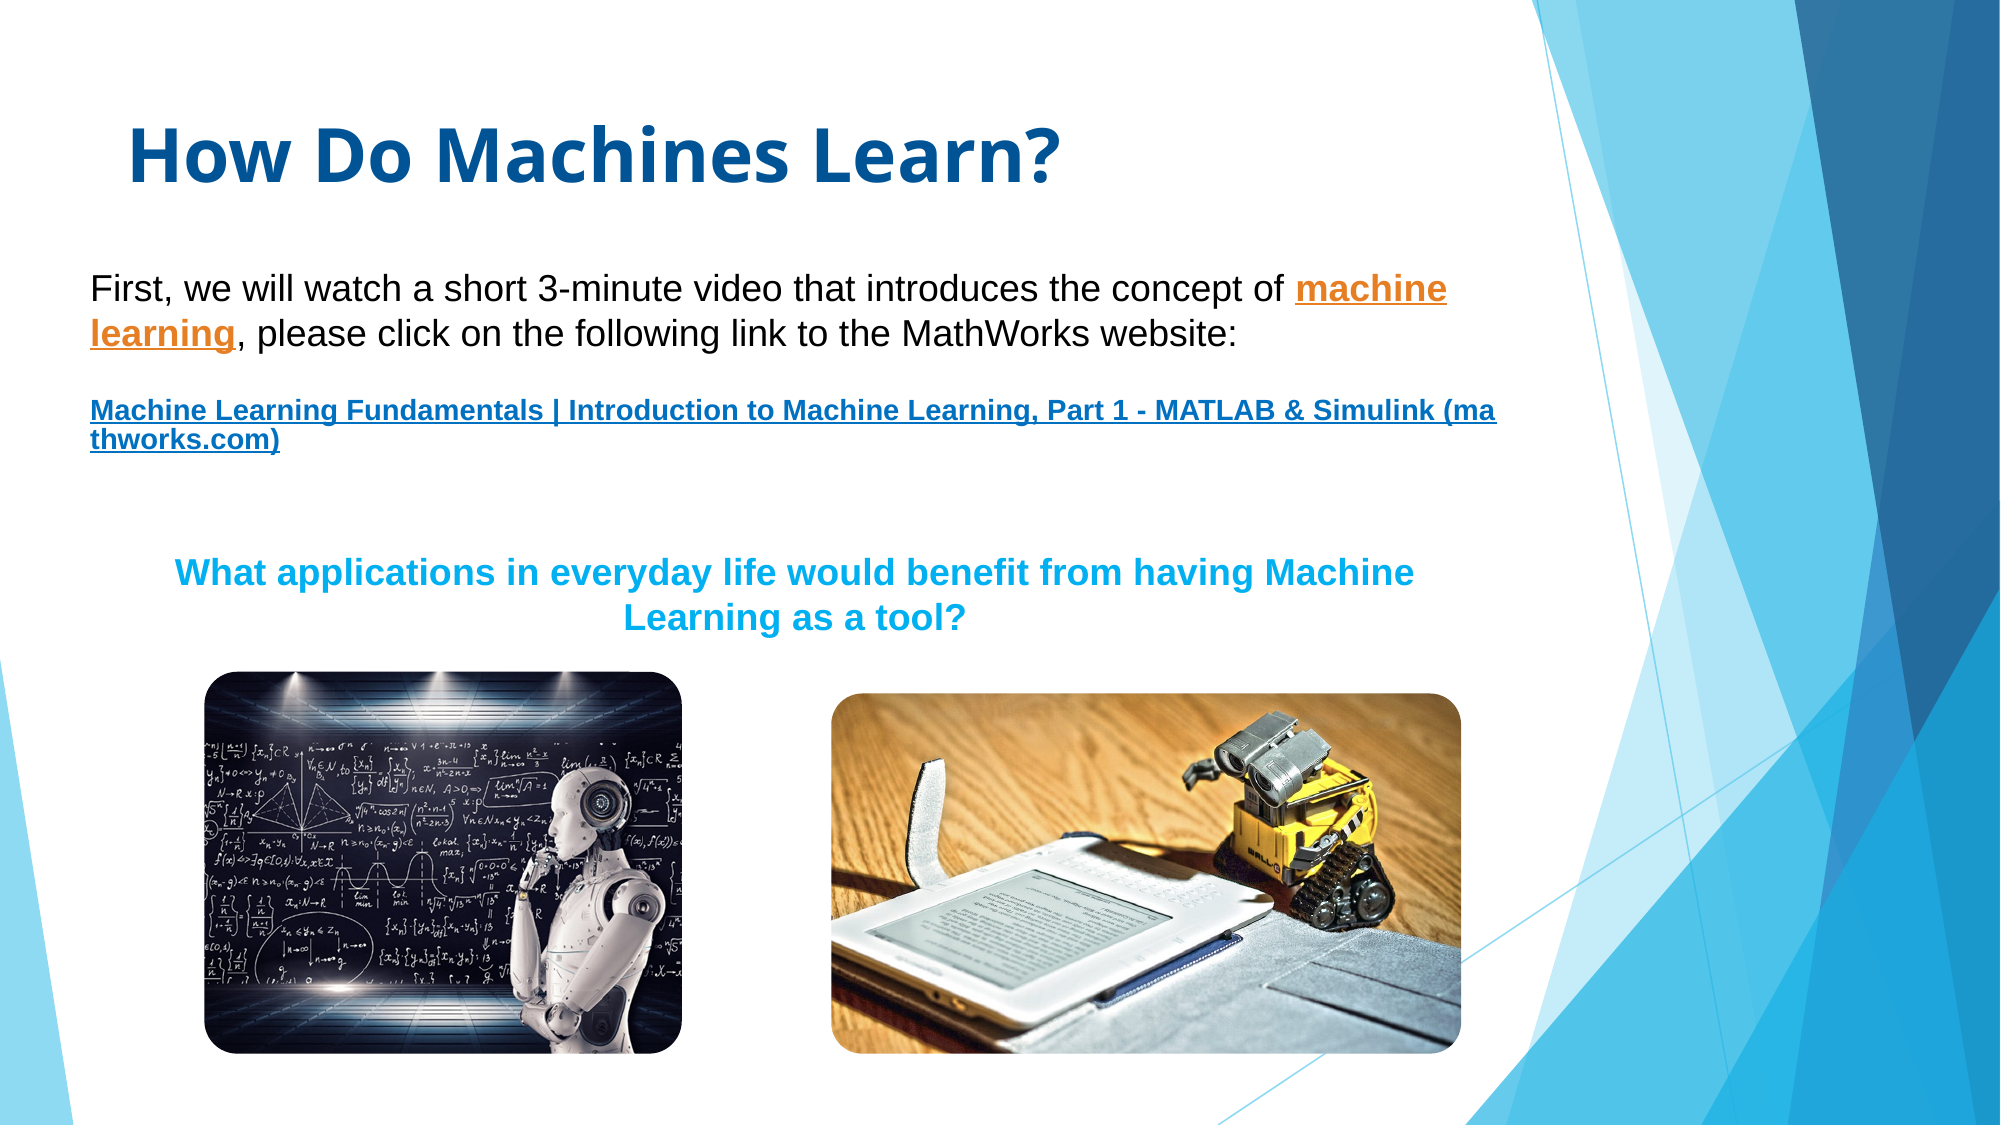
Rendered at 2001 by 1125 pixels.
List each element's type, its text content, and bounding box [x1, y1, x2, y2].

title How Do Machines Learn? [111, 99, 1552, 317]
picture [830, 693, 1462, 1054]
picture [204, 671, 682, 1054]
text_box First, we will watch a short 3-minute video that introduces the concept of machine learning, please click on the following link to the MathWorks website: Machine Learning Fundamentals | Introduction to Machine Learning, Part 1 - MATLAB & Simulink (mathworks.com) [75, 256, 1516, 469]
text_box What applications in everyday life would benefit from having Machine Learning as a tool? [100, 540, 1491, 646]
